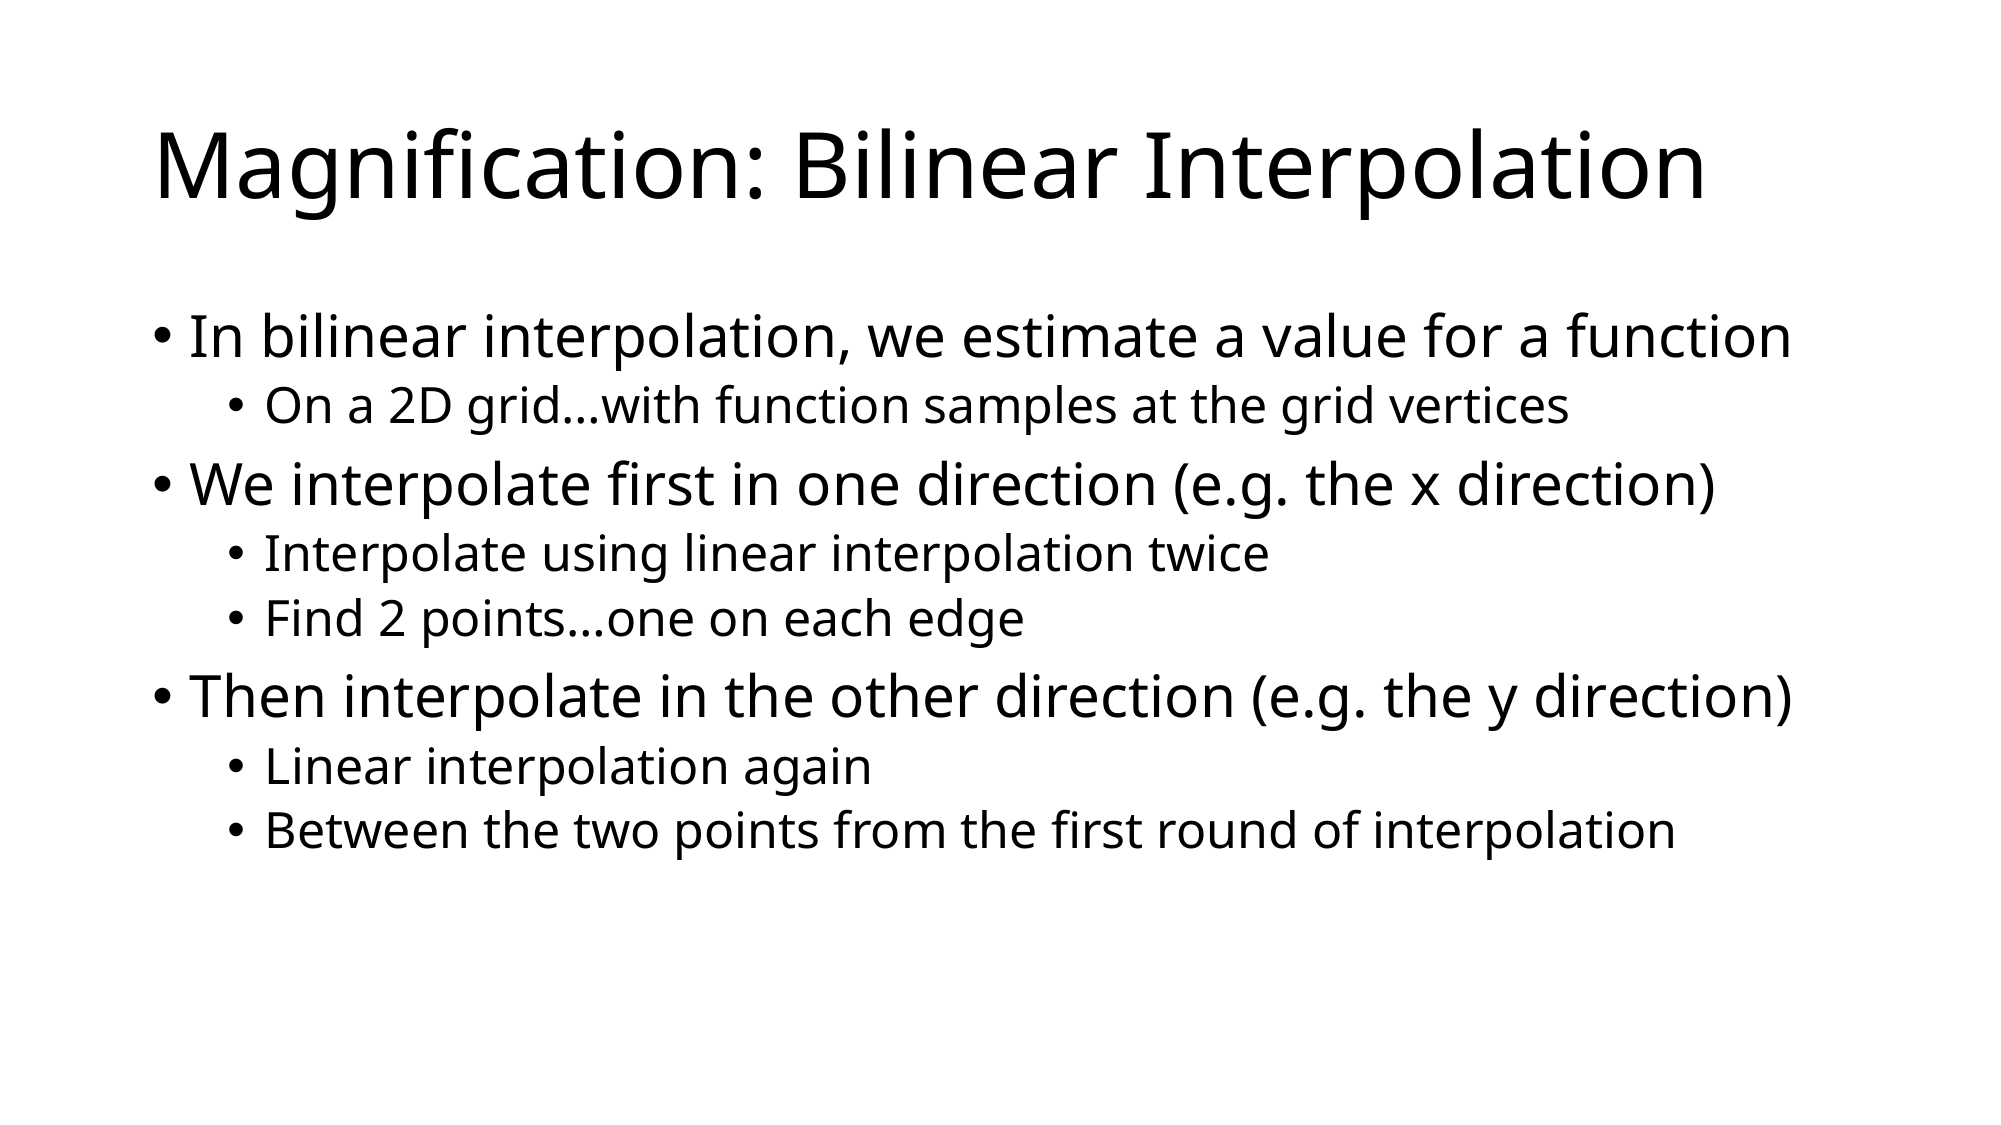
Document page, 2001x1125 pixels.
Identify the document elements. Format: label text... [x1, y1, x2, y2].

title Magnification: Bilinear Interpolation [137, 59, 1863, 278]
list In bilinear interpolation, we estimate a value for a function On a 2D grid…with function samples at the grid vertices We interpolate first in one direction (e.g. the x direction) Interpolate using linear interpolation twice Find 2 points…one on each edge Then interpolate in the other direction (e.g. the y direction) Linear interpolation again Between the two points from the first round of interpolation [137, 299, 1863, 1014]
